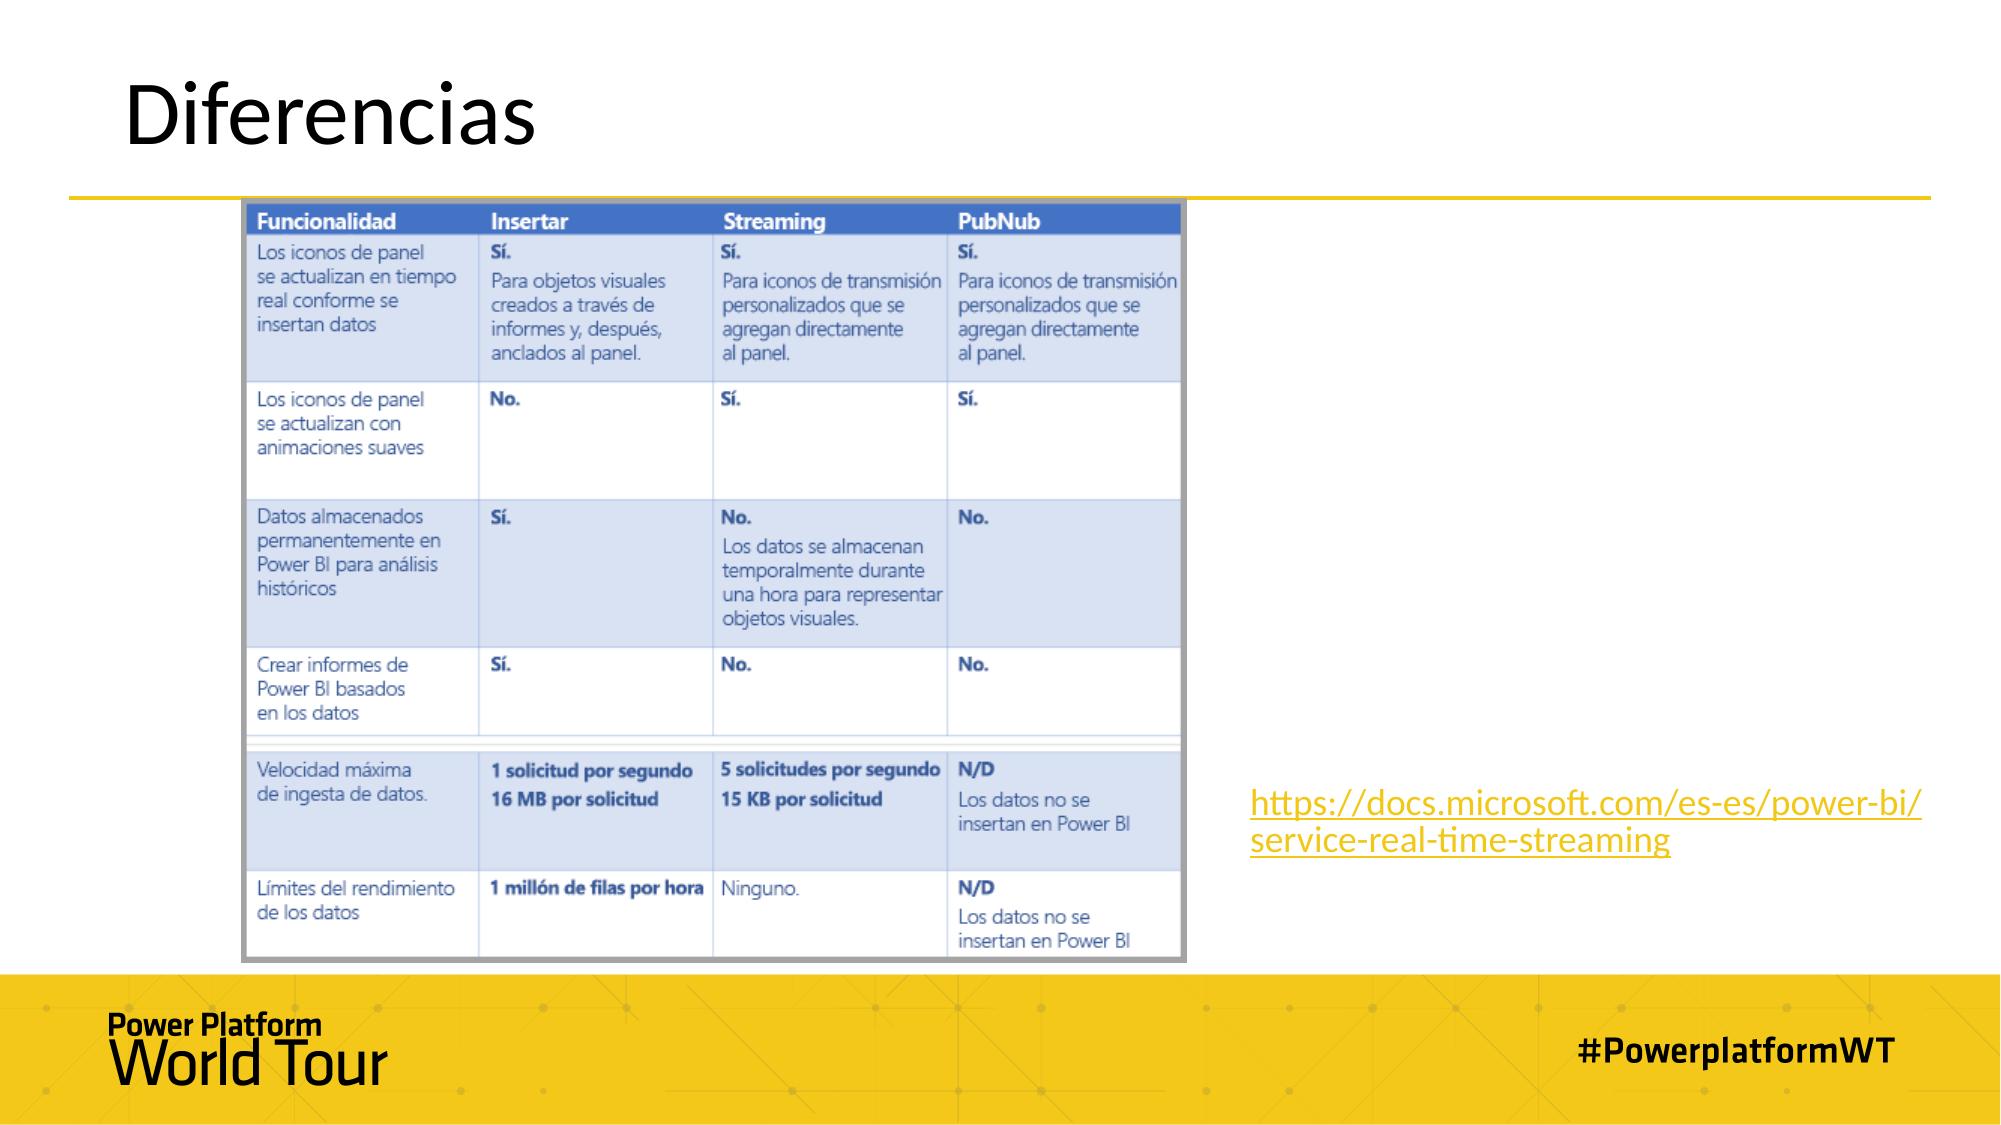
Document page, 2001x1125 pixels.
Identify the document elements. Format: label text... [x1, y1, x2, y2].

picture [0, 0, 2001, 1125]
title Diferencias [109, 32, 1893, 199]
text_box https://docs.microsoft.com/es-es/power-bi/service-real-time-streaming [1235, 770, 1940, 831]
